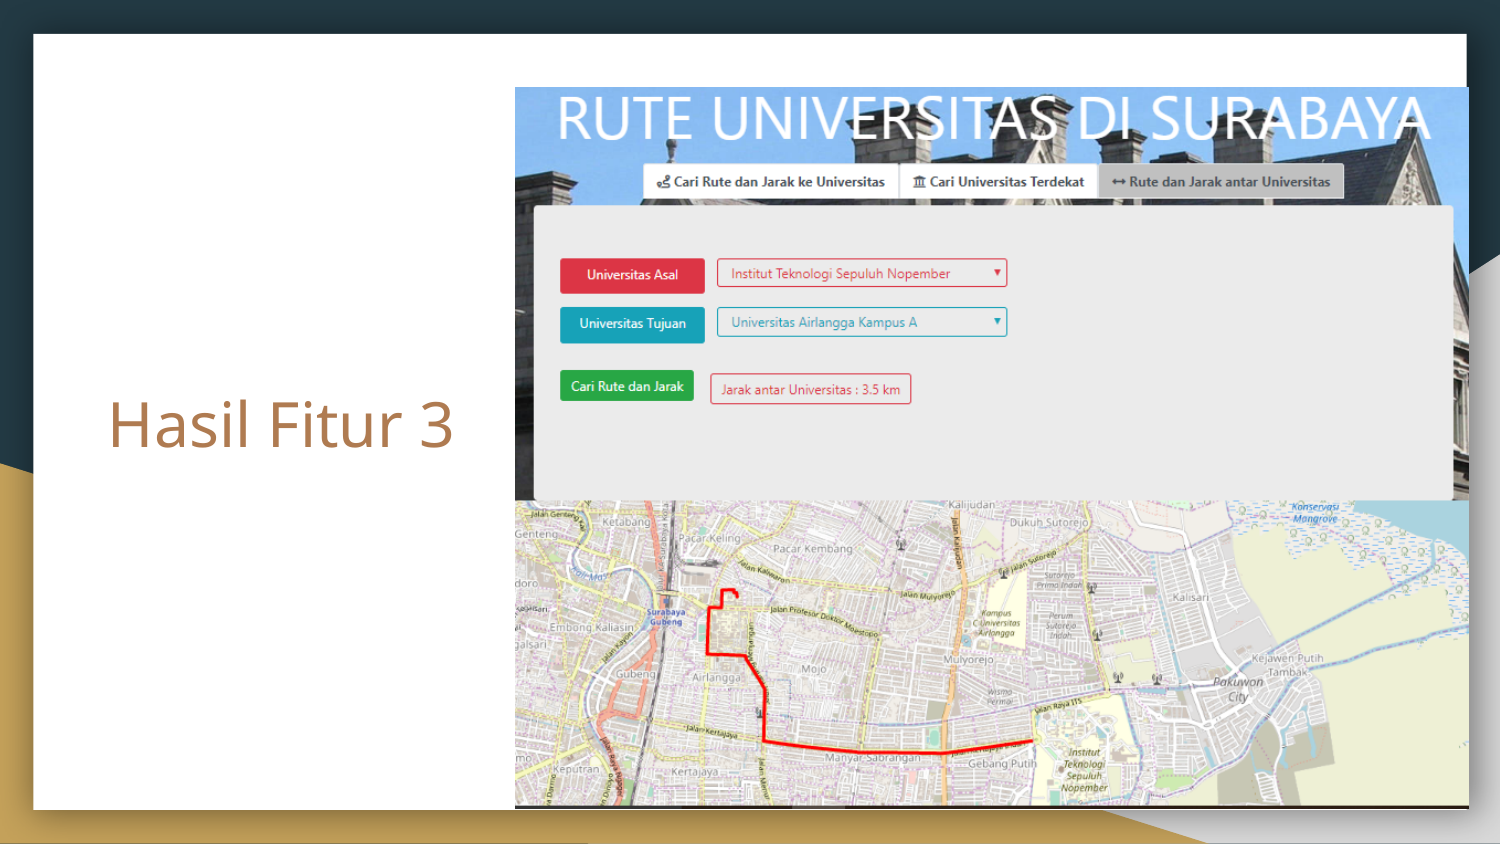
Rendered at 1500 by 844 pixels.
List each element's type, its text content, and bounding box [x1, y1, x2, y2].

picture [514, 87, 1470, 809]
title Hasil Fitur 3 [92, 369, 509, 527]
